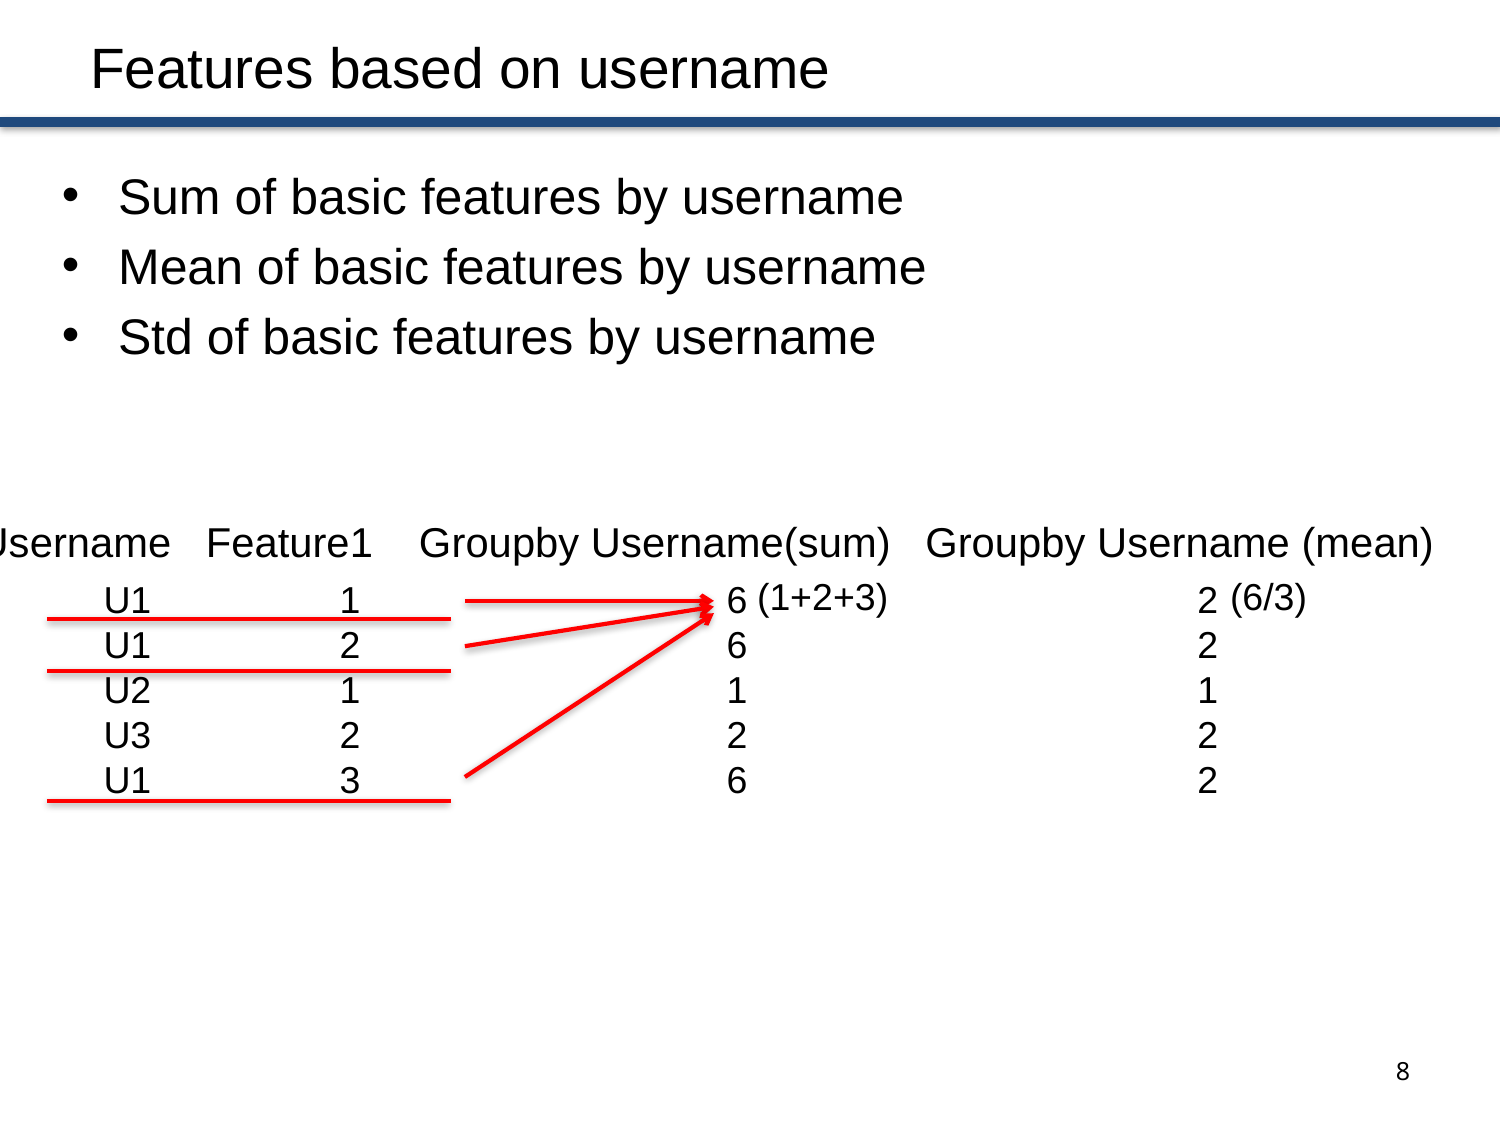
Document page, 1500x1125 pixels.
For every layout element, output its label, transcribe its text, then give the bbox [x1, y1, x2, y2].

slide_number 7 [1074, 1042, 1425, 1103]
list Sum of basic features by username Mean of basic features by username Std of basic features by username [46, 156, 1457, 508]
text_box (6/3) [1215, 565, 1322, 626]
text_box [464, 606, 715, 613]
text_box Username Feature1 Groupby Username(sum) Groupby Username (mean) [0, 508, 1500, 573]
title Features based on username [75, 23, 1425, 108]
list Sum of basic features by username Mean of basic features by username Std of basic features by username [46, 573, 1457, 1043]
text_box U1 1 6 2 U1 2 6 2 U2 1 1 1 U3 2 2 2 U1 3 6 2 [46, 568, 1425, 854]
text_box (1+2+3) [742, 565, 904, 626]
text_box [464, 613, 715, 778]
